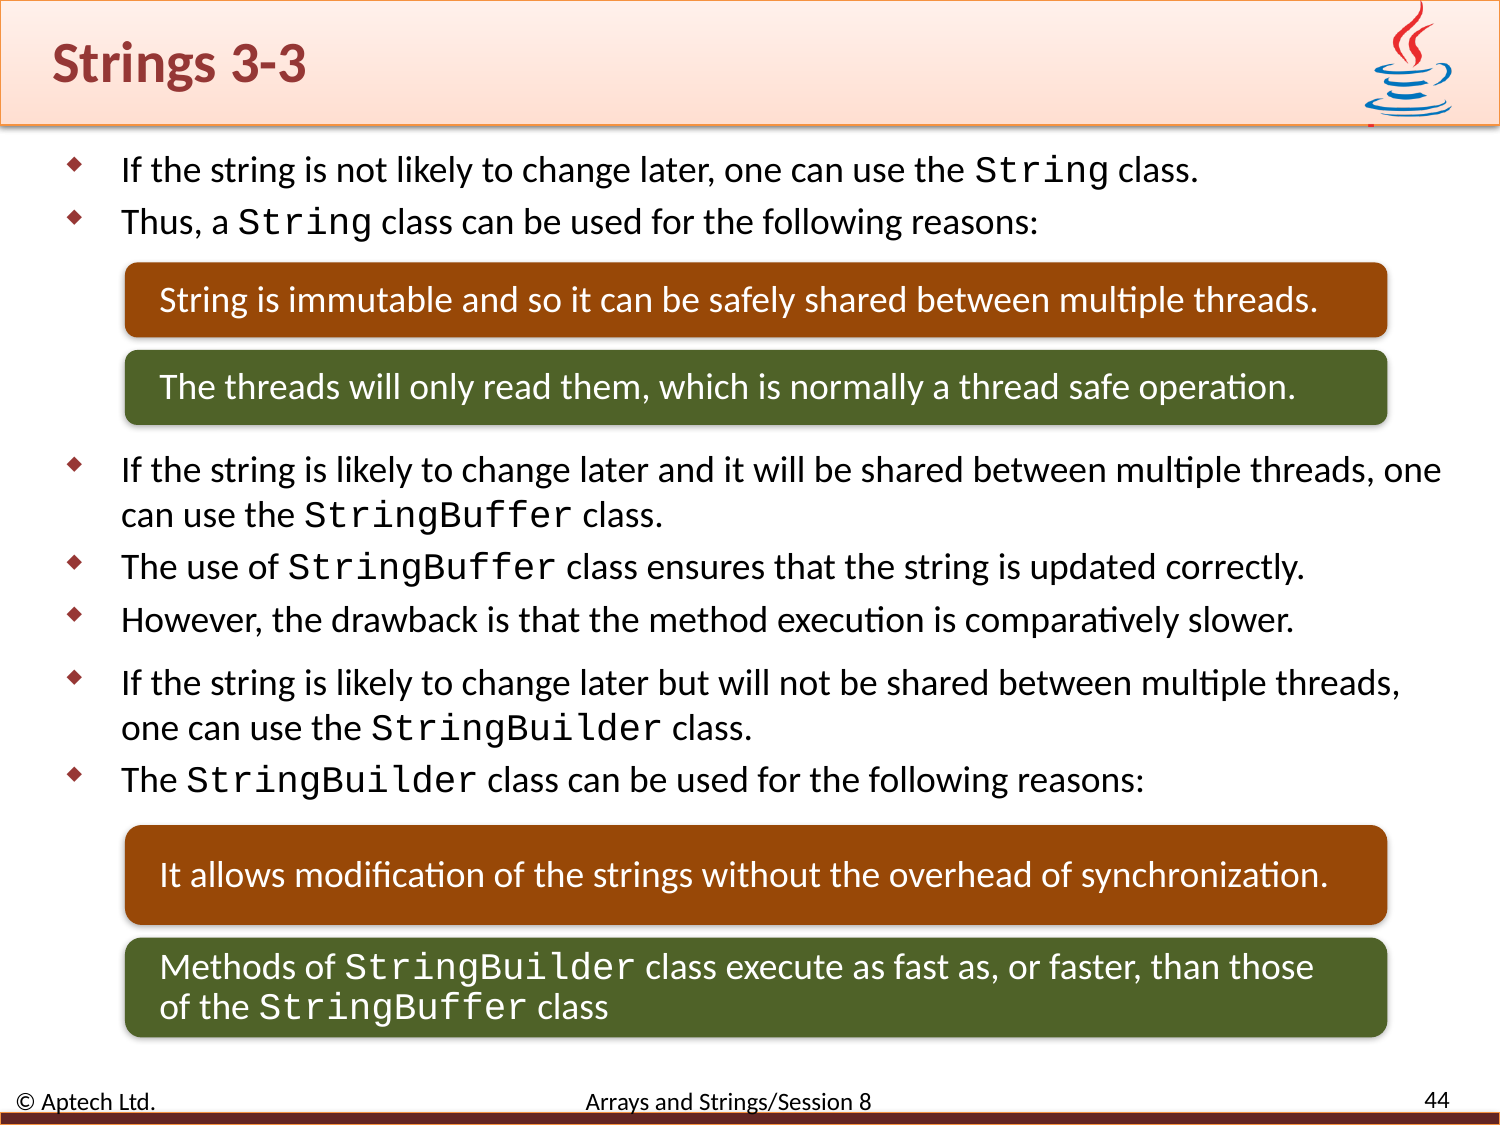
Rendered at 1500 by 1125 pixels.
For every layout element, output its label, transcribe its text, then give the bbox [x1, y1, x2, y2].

title Strings 3-3 [37, 24, 1288, 93]
text_box If the string is likely to change later but will not be shared between multiple threads, one can use the StringBuilder class. The StringBuilder class can be used for the following reasons: [49, 649, 1463, 813]
slide_number 44 [1337, 1084, 1465, 1113]
footer © Aptech Ltd. Arrays and Strings/Session 8 [0, 1087, 1325, 1113]
text_box If the string is likely to change later and it will be shared between multiple threads, one can use the StringBuffer class. The use of StringBuffer class ensures that the string is updated correctly. However, the drawback is that the method execution is comparatively slower. [49, 437, 1463, 649]
text_box If the string is not likely to change later, one can use the String class. Thus, a String class can be used for the following reasons: [49, 137, 1463, 250]
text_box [124, 262, 1388, 338]
picture [1362, 0, 1454, 127]
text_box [124, 824, 1388, 926]
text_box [124, 349, 1388, 426]
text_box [124, 937, 1388, 1038]
